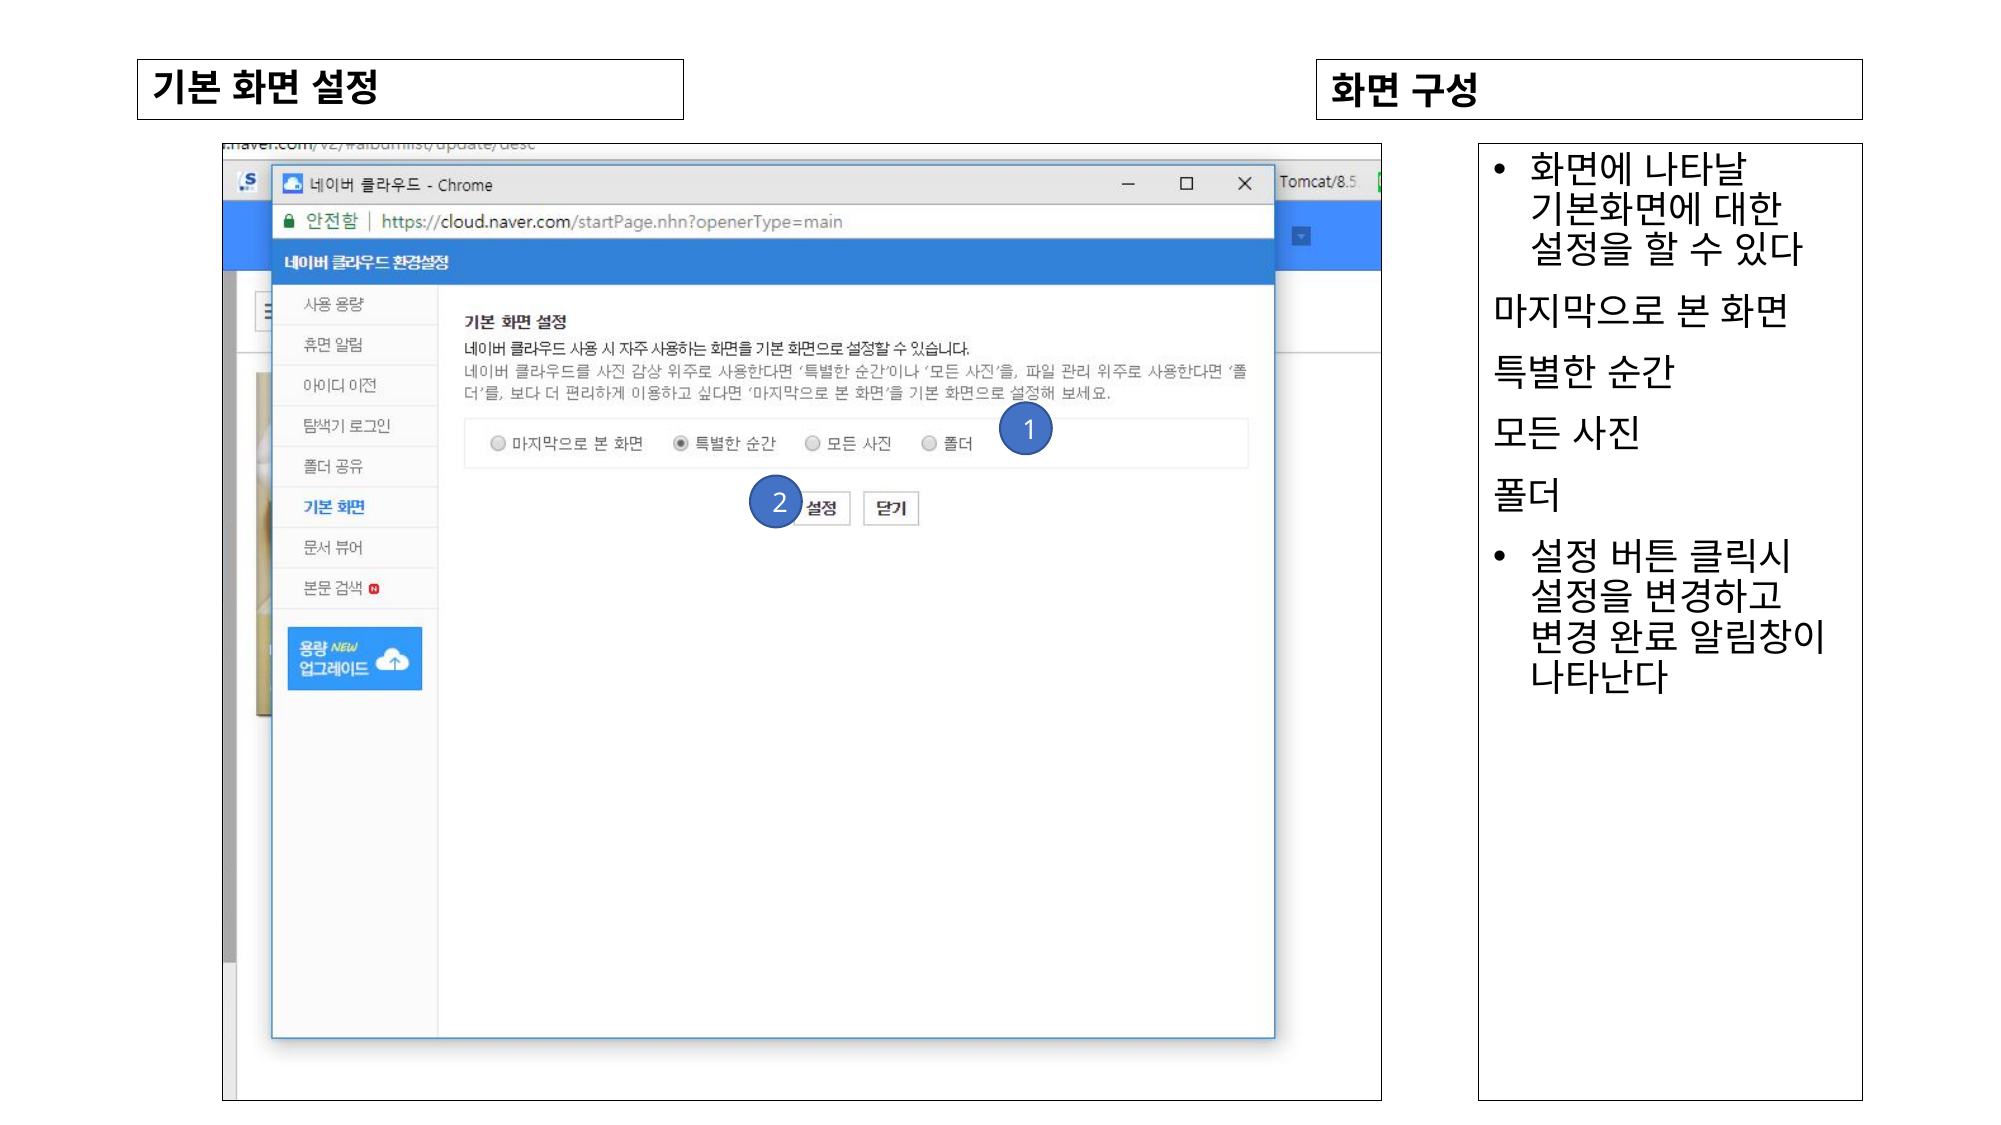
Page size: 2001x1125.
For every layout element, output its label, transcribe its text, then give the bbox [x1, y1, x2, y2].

title 기본 화면 설정 [137, 59, 684, 120]
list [222, 143, 1382, 1101]
list 화면 구성 [1316, 59, 1863, 120]
list 화면에 나타날 기본화면에 대한 설정을 할 수 있다 마지막으로 본 화면 특별한 순간 모든 사진 폴더 설정 버튼 클릭시 설정을 변경하고 변경 완료 알림창이 나타난다 [1478, 143, 1863, 1101]
